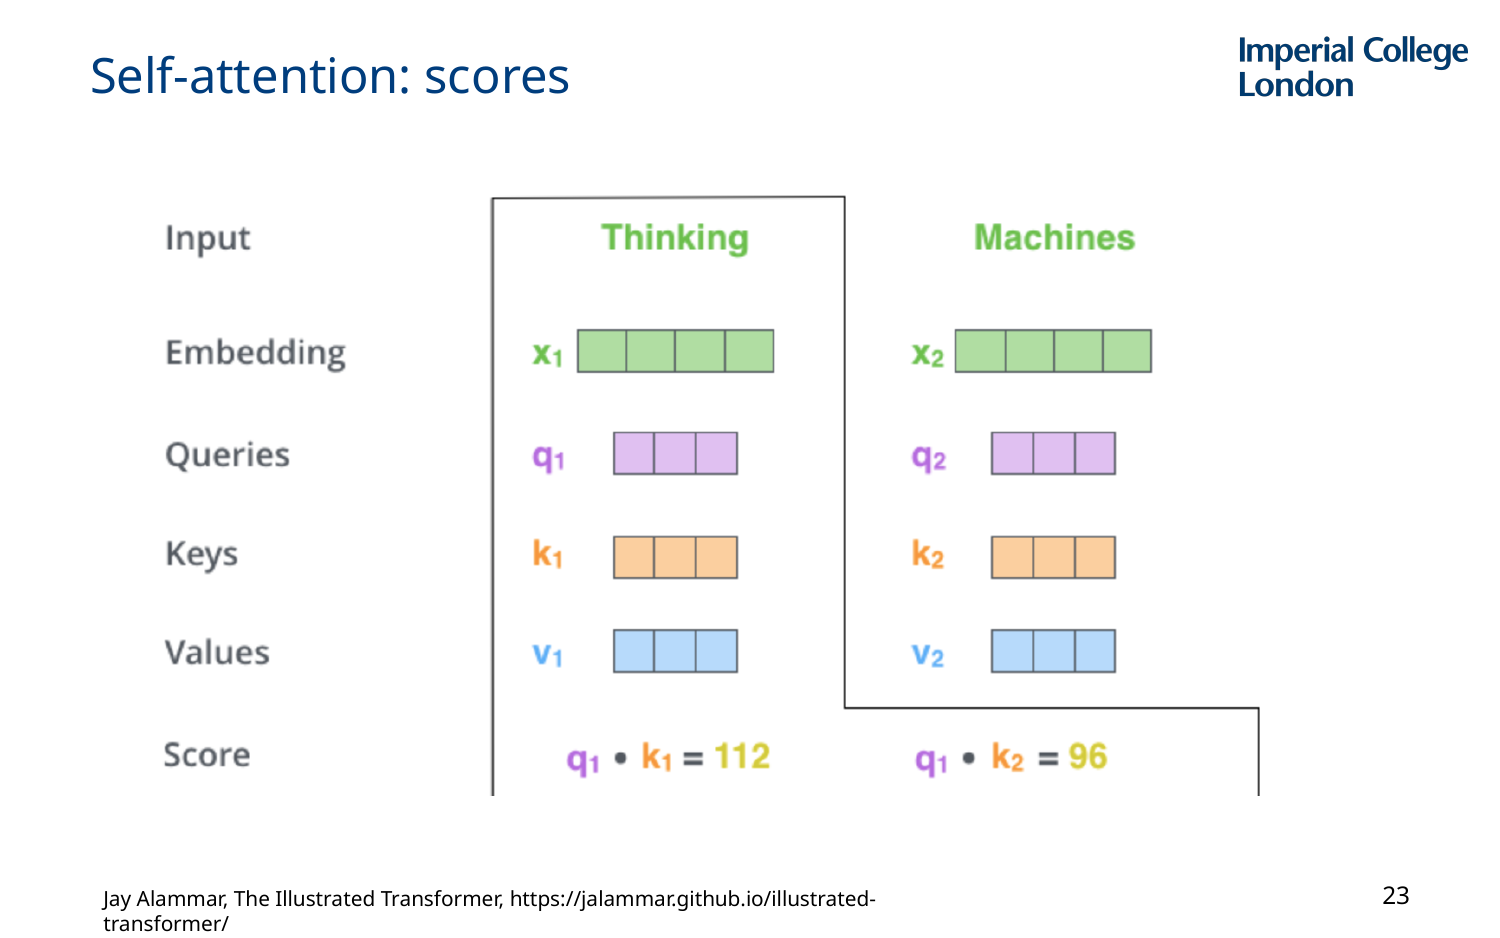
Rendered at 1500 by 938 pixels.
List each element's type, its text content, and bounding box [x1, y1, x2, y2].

title Self-attention: scores [75, 0, 1425, 153]
slide_number 23 [1074, 872, 1426, 920]
picture [74, 152, 1351, 844]
picture [1425, 18, 1486, 114]
text_box Jay Alammar, The Illustrated Transformer, https://jalammar.github.io/illustrated-transformer/ [88, 878, 1007, 938]
